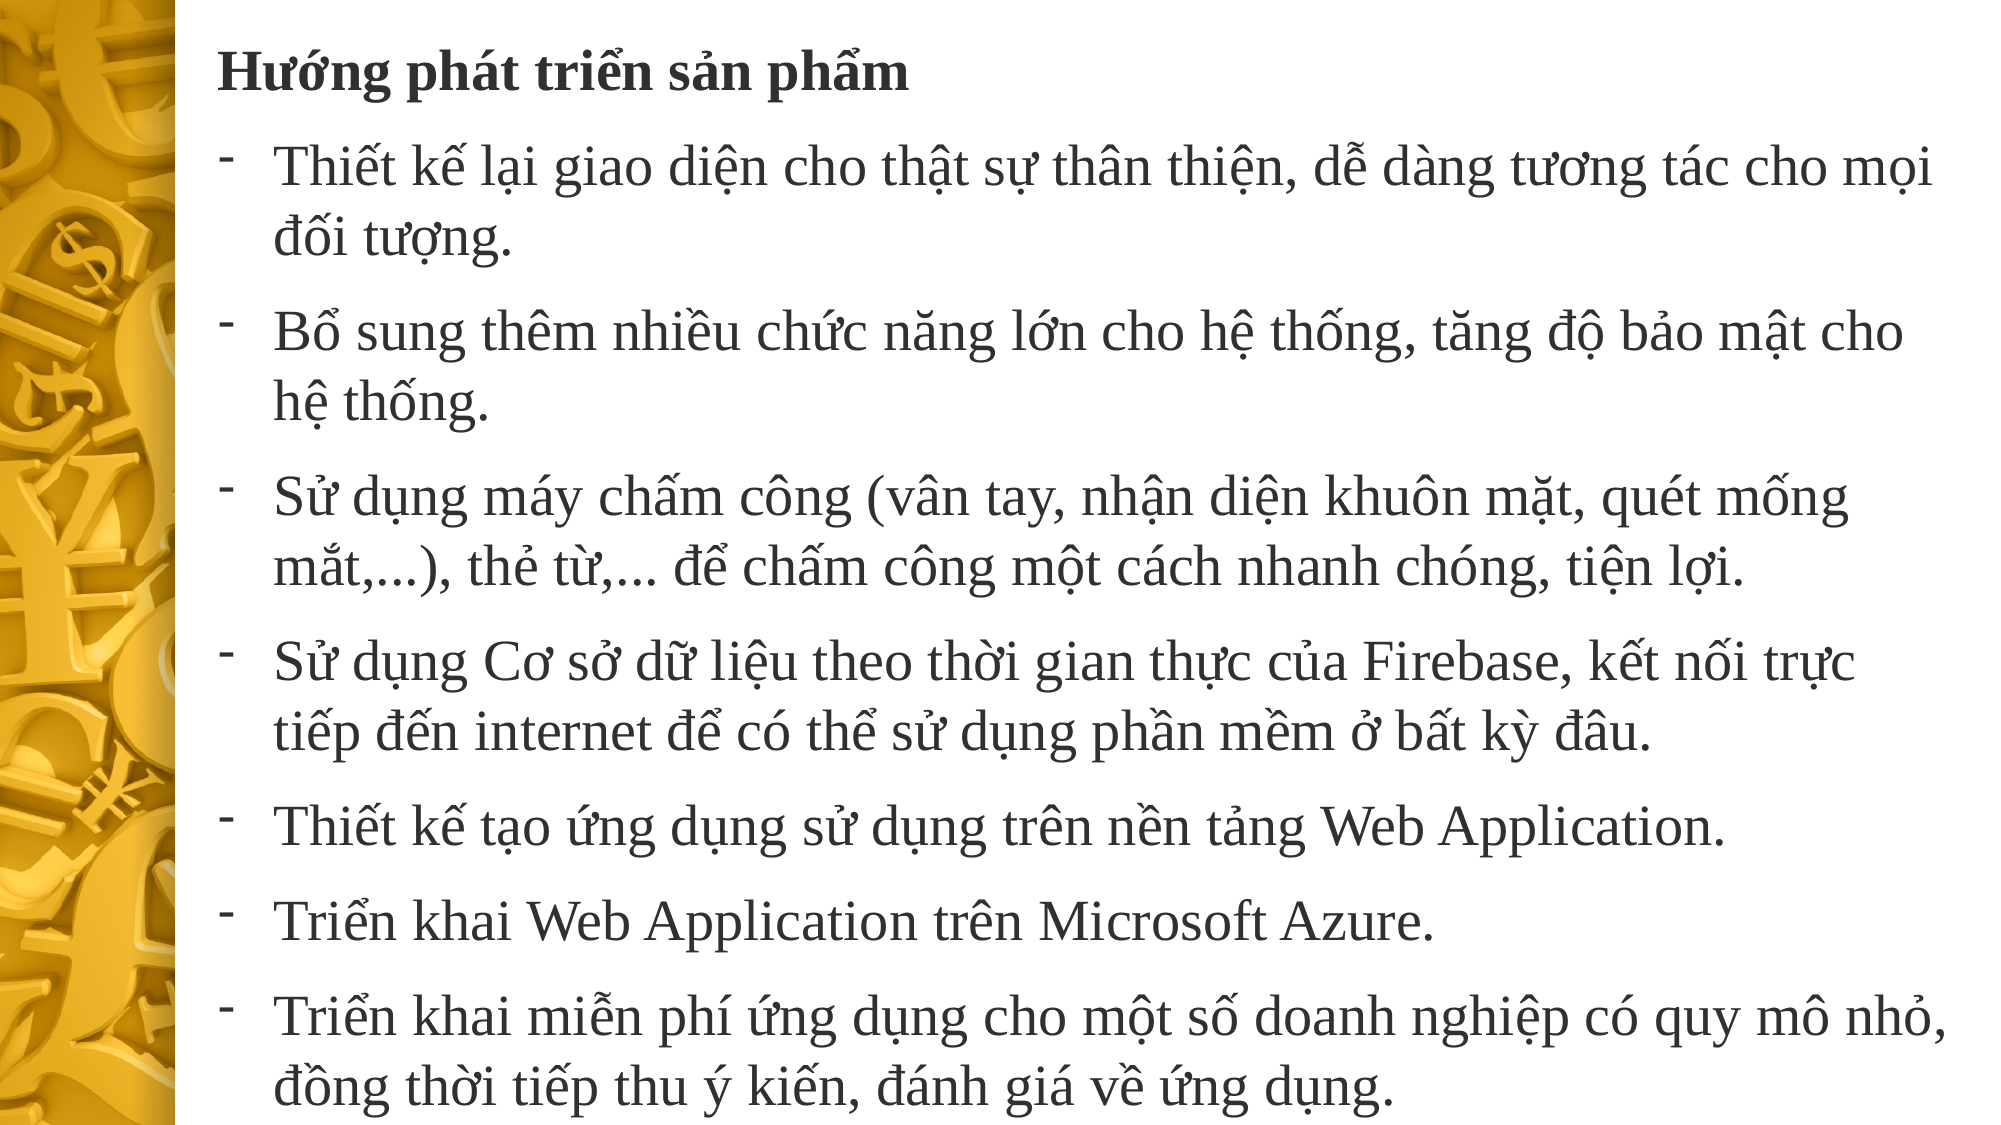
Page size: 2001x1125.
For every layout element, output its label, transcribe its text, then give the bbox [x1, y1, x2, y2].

picture [0, 0, 175, 1125]
text_box Hướng phát triển sản phẩm Thiết kế lại giao diện cho thật sự thân thiện, dễ dàng tương tác cho mọi đối tượng. Bổ sung thêm nhiều chức năng lớn cho hệ thống, tăng độ bảo mật cho hệ thống. Sử dụng máy chấm công (vân tay, nhận diện khuôn mặt, quét mống mắt,...), thẻ từ,... để chấm công một cách nhanh chóng, tiện lợi. Sử dụng Cơ sở dữ liệu theo thời gian thực của Firebase, kết nối trực tiếp đến internet để có thể sử dụng phần mềm ở bất kỳ đâu. Thiết kế tạo ứng dụng sử dụng trên nền tảng Web Application. Triển khai Web Application trên Microsoft Azure. Triển khai miễn phí ứng dụng cho một số doanh nghiệp có quy mô nhỏ, đồng thời tiếp thu ý kiến, đánh giá về ứng dụng. [202, 24, 1966, 1125]
picture [212, 262, 2000, 338]
